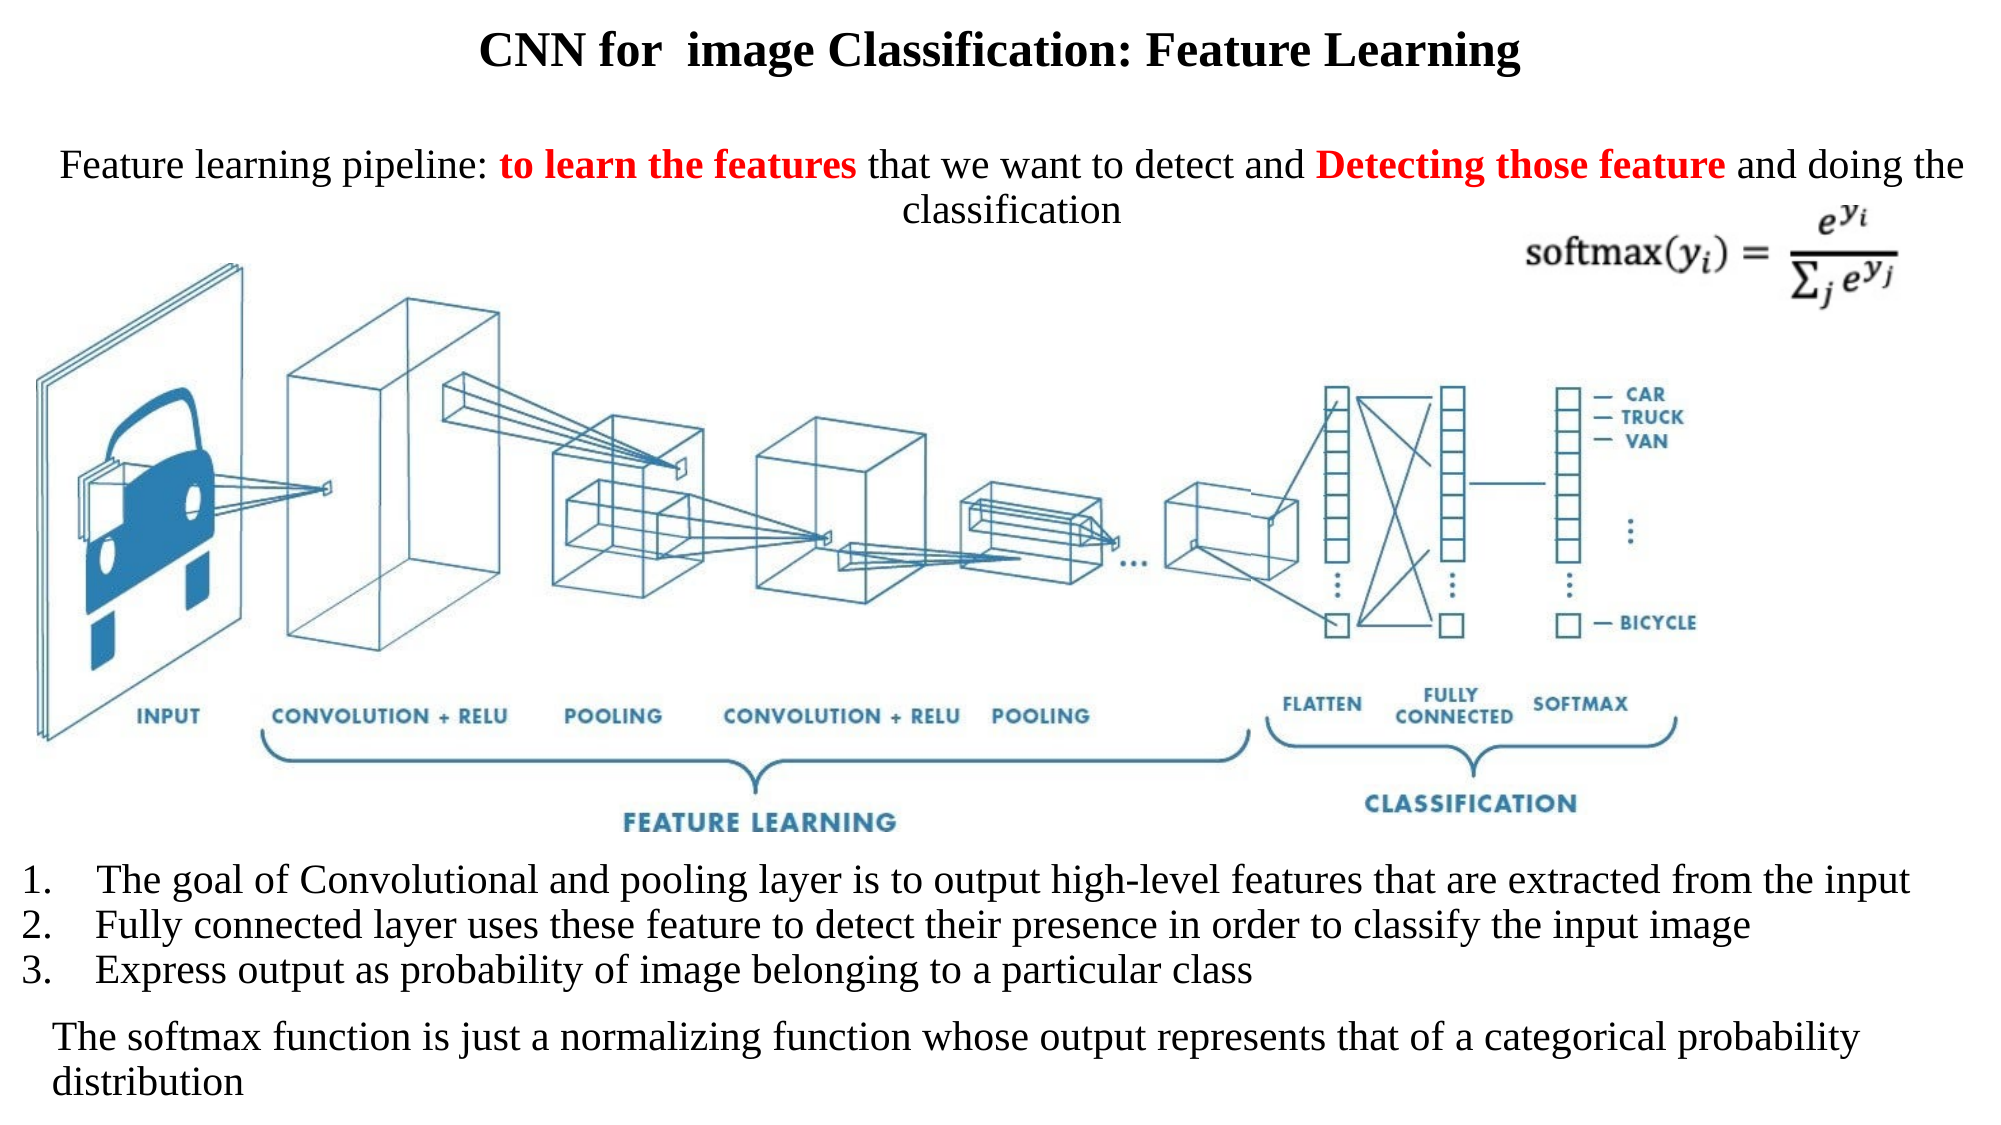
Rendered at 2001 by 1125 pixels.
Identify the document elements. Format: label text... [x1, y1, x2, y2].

text_box Feature learning pipeline: to learn the features that we want to detect and Detecting those feature and doing the classification [20, 139, 2000, 236]
text_box The goal of Convolutional and pooling layer is to output high-level features that are extracted from the input 2. Fully connected layer uses these feature to detect their presence in order to classify the input image 3. Express output as probability of image belonging to a particular class [6, 863, 1991, 986]
text_box The softmax function is just a normalizing function whose output represents that of a categorical probability distribution [36, 998, 2000, 1121]
picture [36, 205, 1927, 832]
title CNN for image Classification: Feature Learning [0, 12, 2000, 88]
